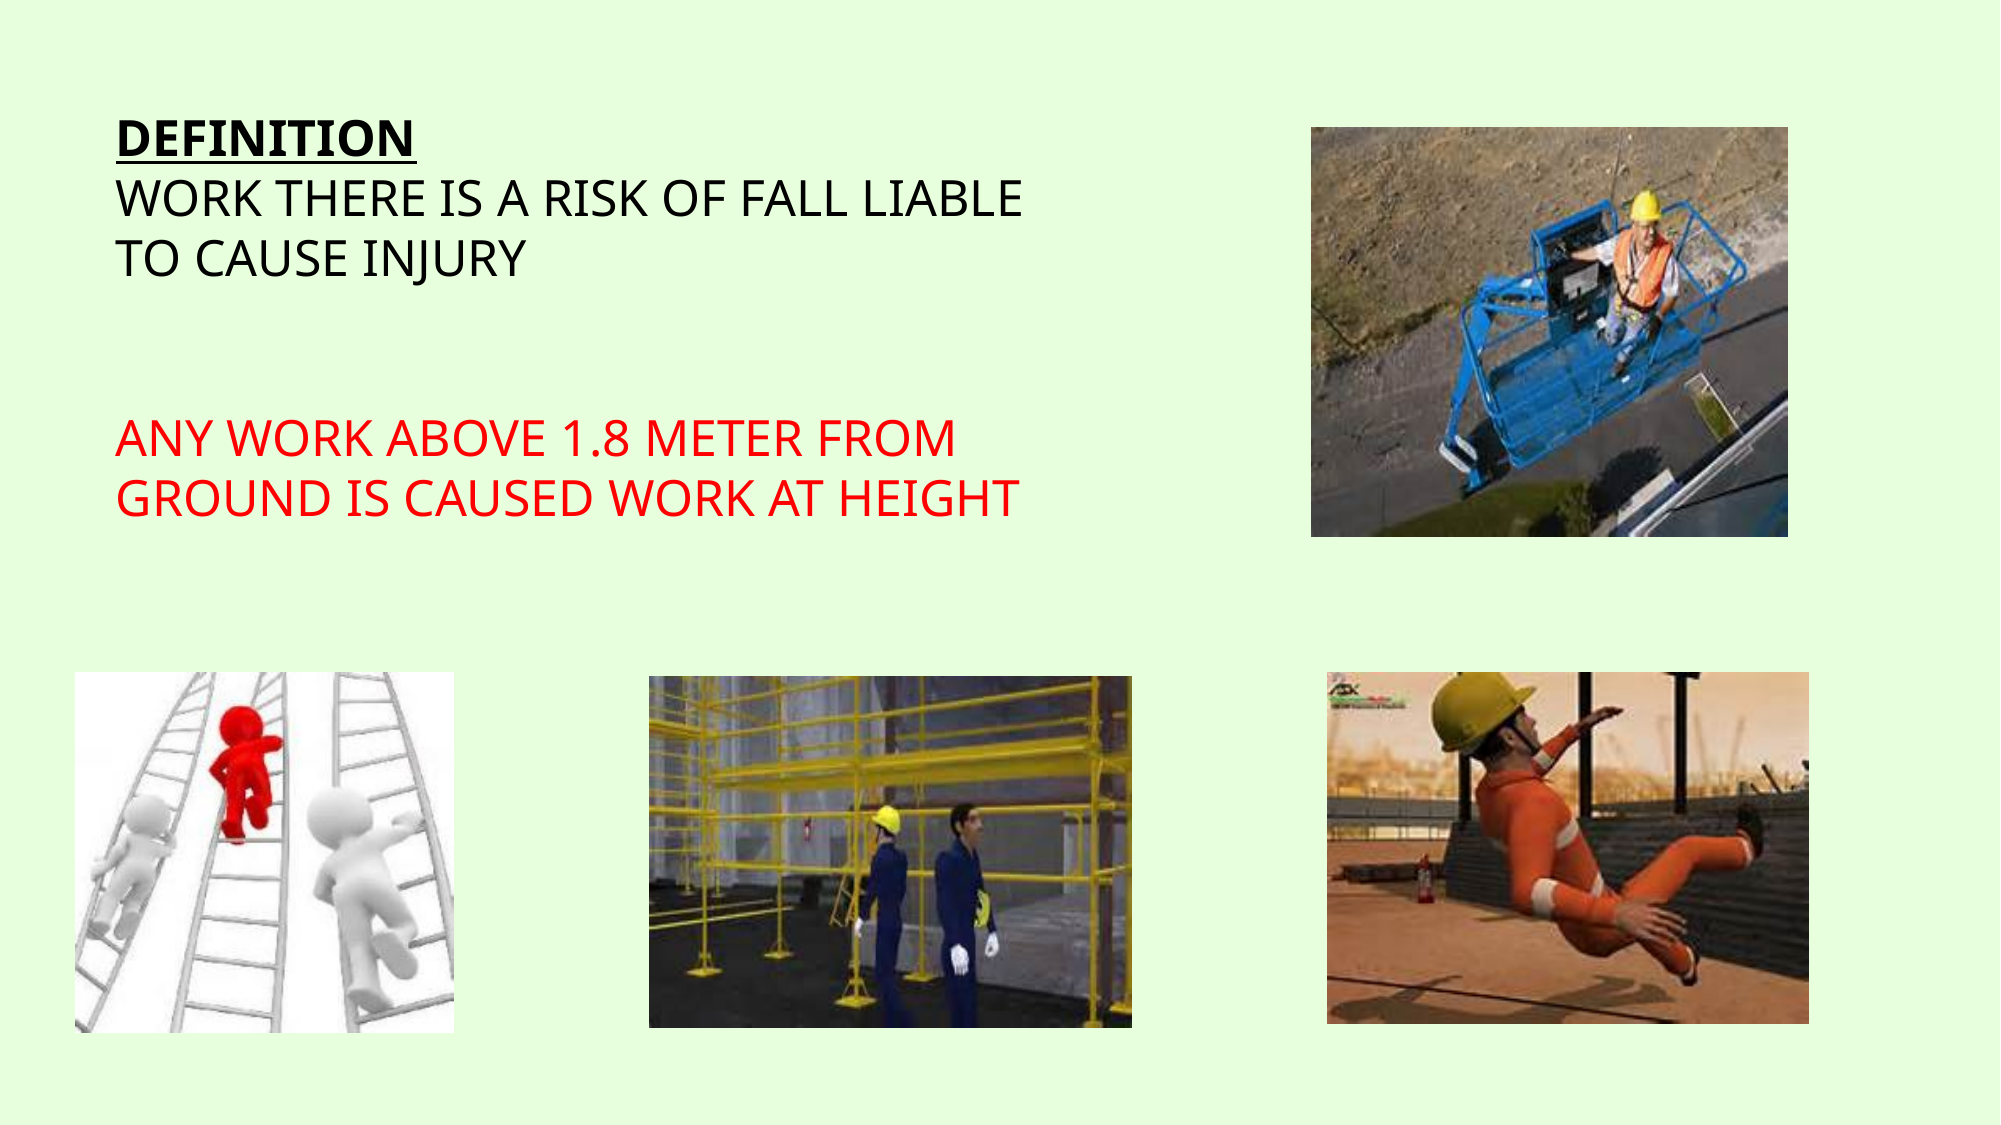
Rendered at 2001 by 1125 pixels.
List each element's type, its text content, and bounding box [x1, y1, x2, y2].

picture [649, 676, 1132, 1029]
text_box DEFINITION WORK THERE IS A RISK OF FALL LIABLE TO CAUSE INJURY ANY WORK ABOVE 1.8 METER FROM GROUND IS CAUSED WORK AT HEIGHT [100, 99, 1102, 535]
picture [1311, 127, 1788, 537]
picture [1327, 672, 1809, 1024]
picture [75, 672, 454, 1033]
